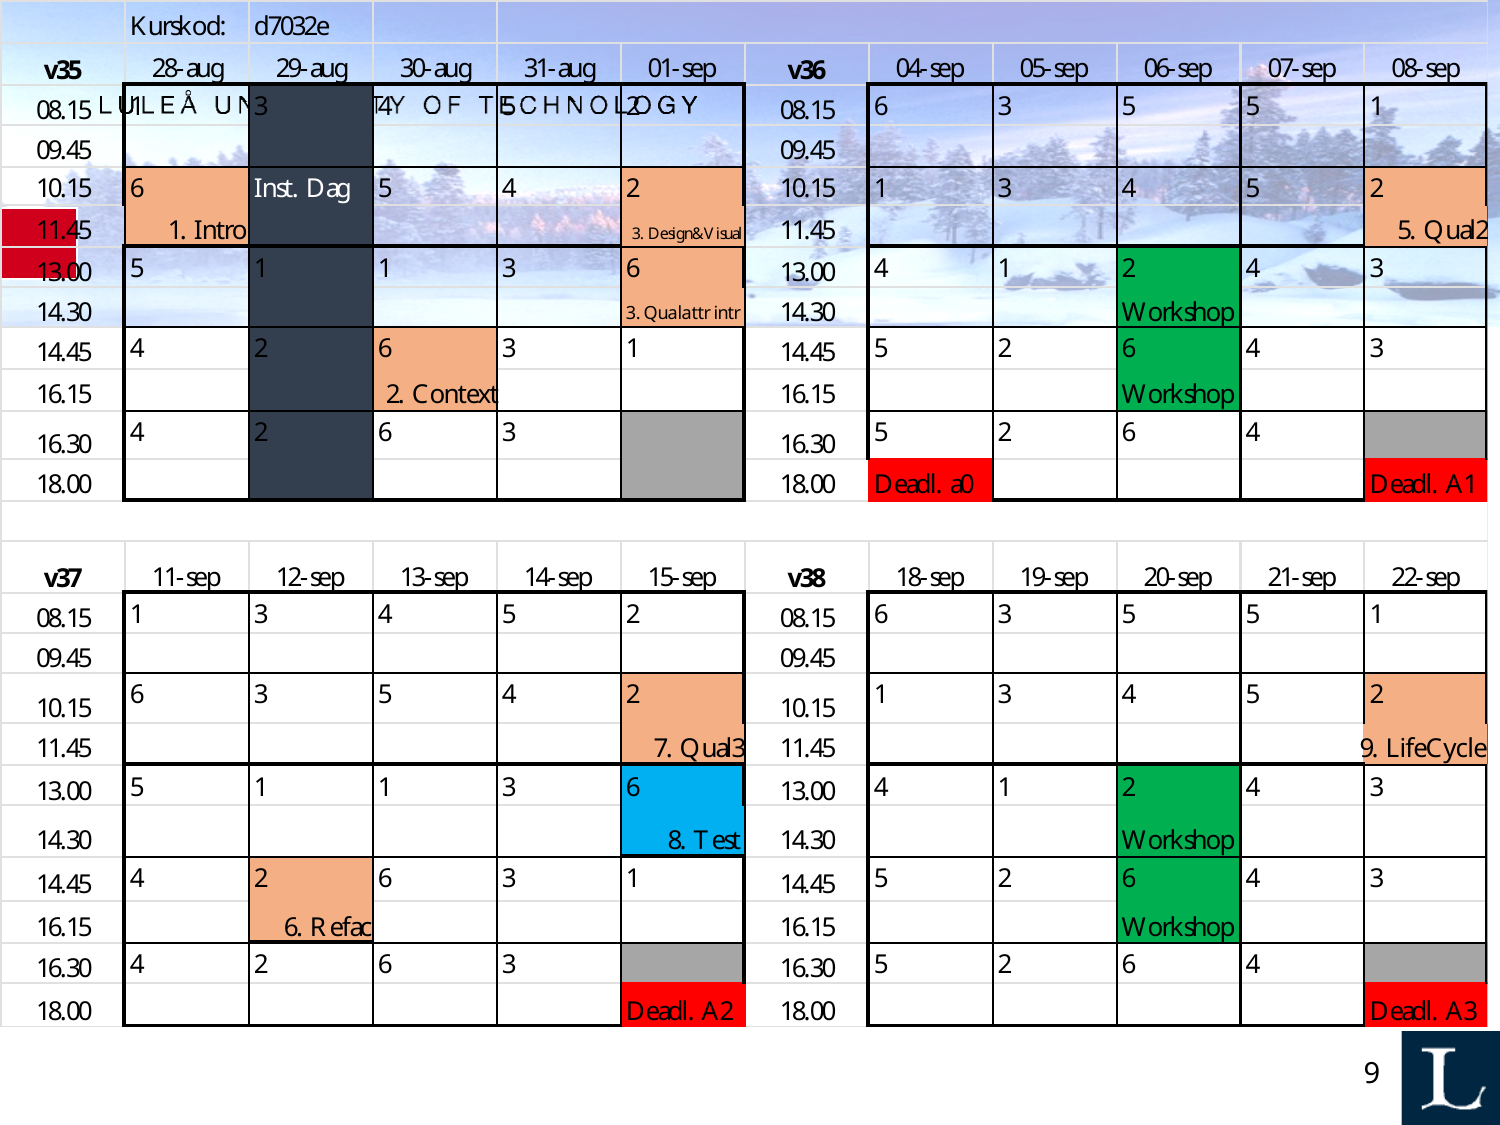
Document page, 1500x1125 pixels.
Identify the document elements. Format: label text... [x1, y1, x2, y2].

picture [0, 0, 1490, 1029]
picture [1399, 1031, 1500, 1125]
slide_number 9 [1045, 1046, 1396, 1125]
